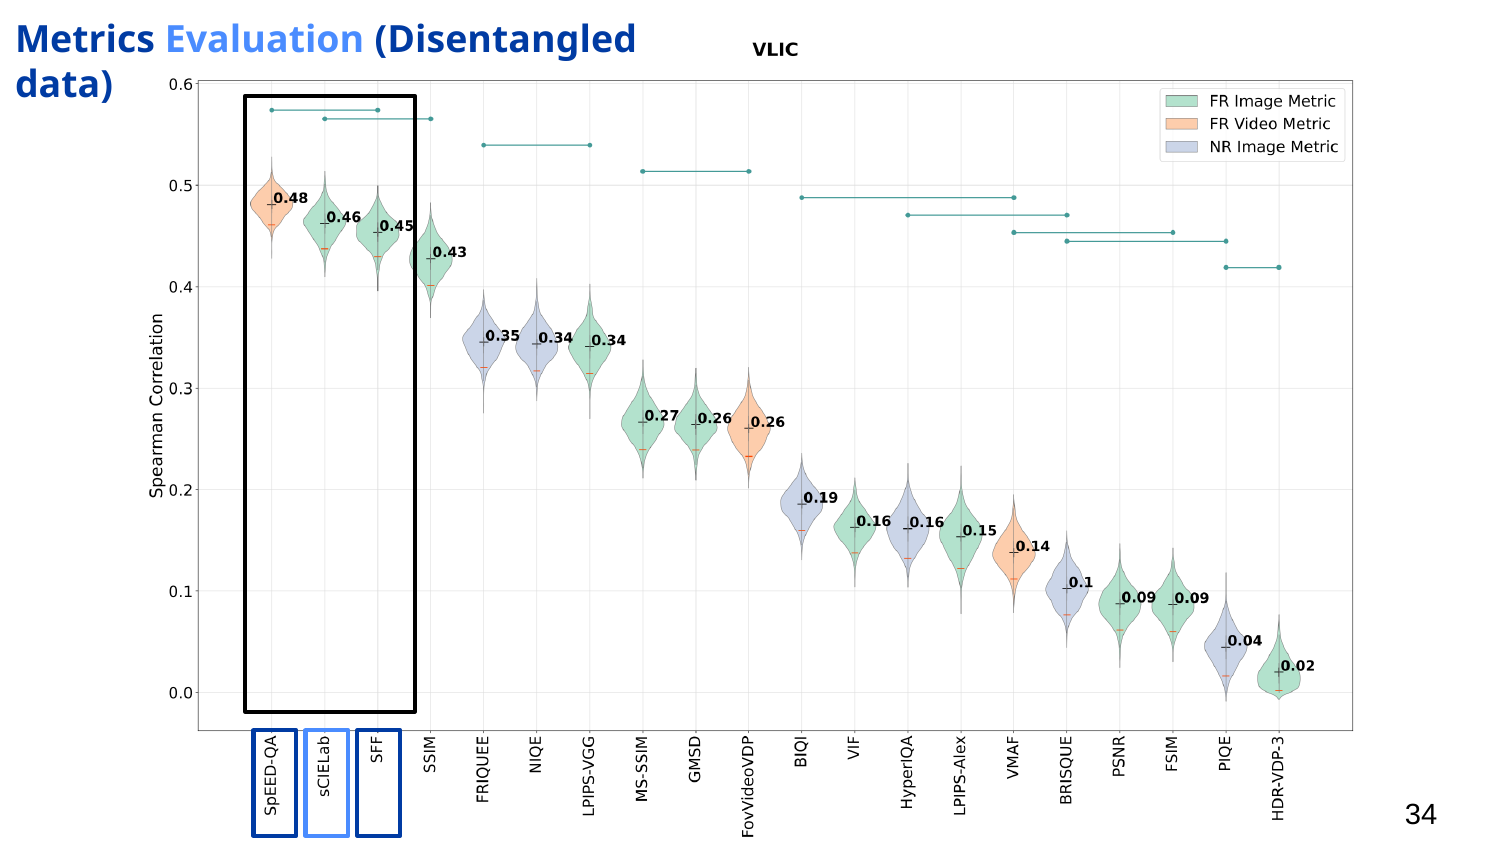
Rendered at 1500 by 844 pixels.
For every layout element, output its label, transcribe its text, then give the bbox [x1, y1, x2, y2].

picture [141, 32, 1359, 844]
title Metrics Evaluation (Disentangled data) [0, 0, 715, 96]
slide_number 34 [1389, 780, 1480, 844]
